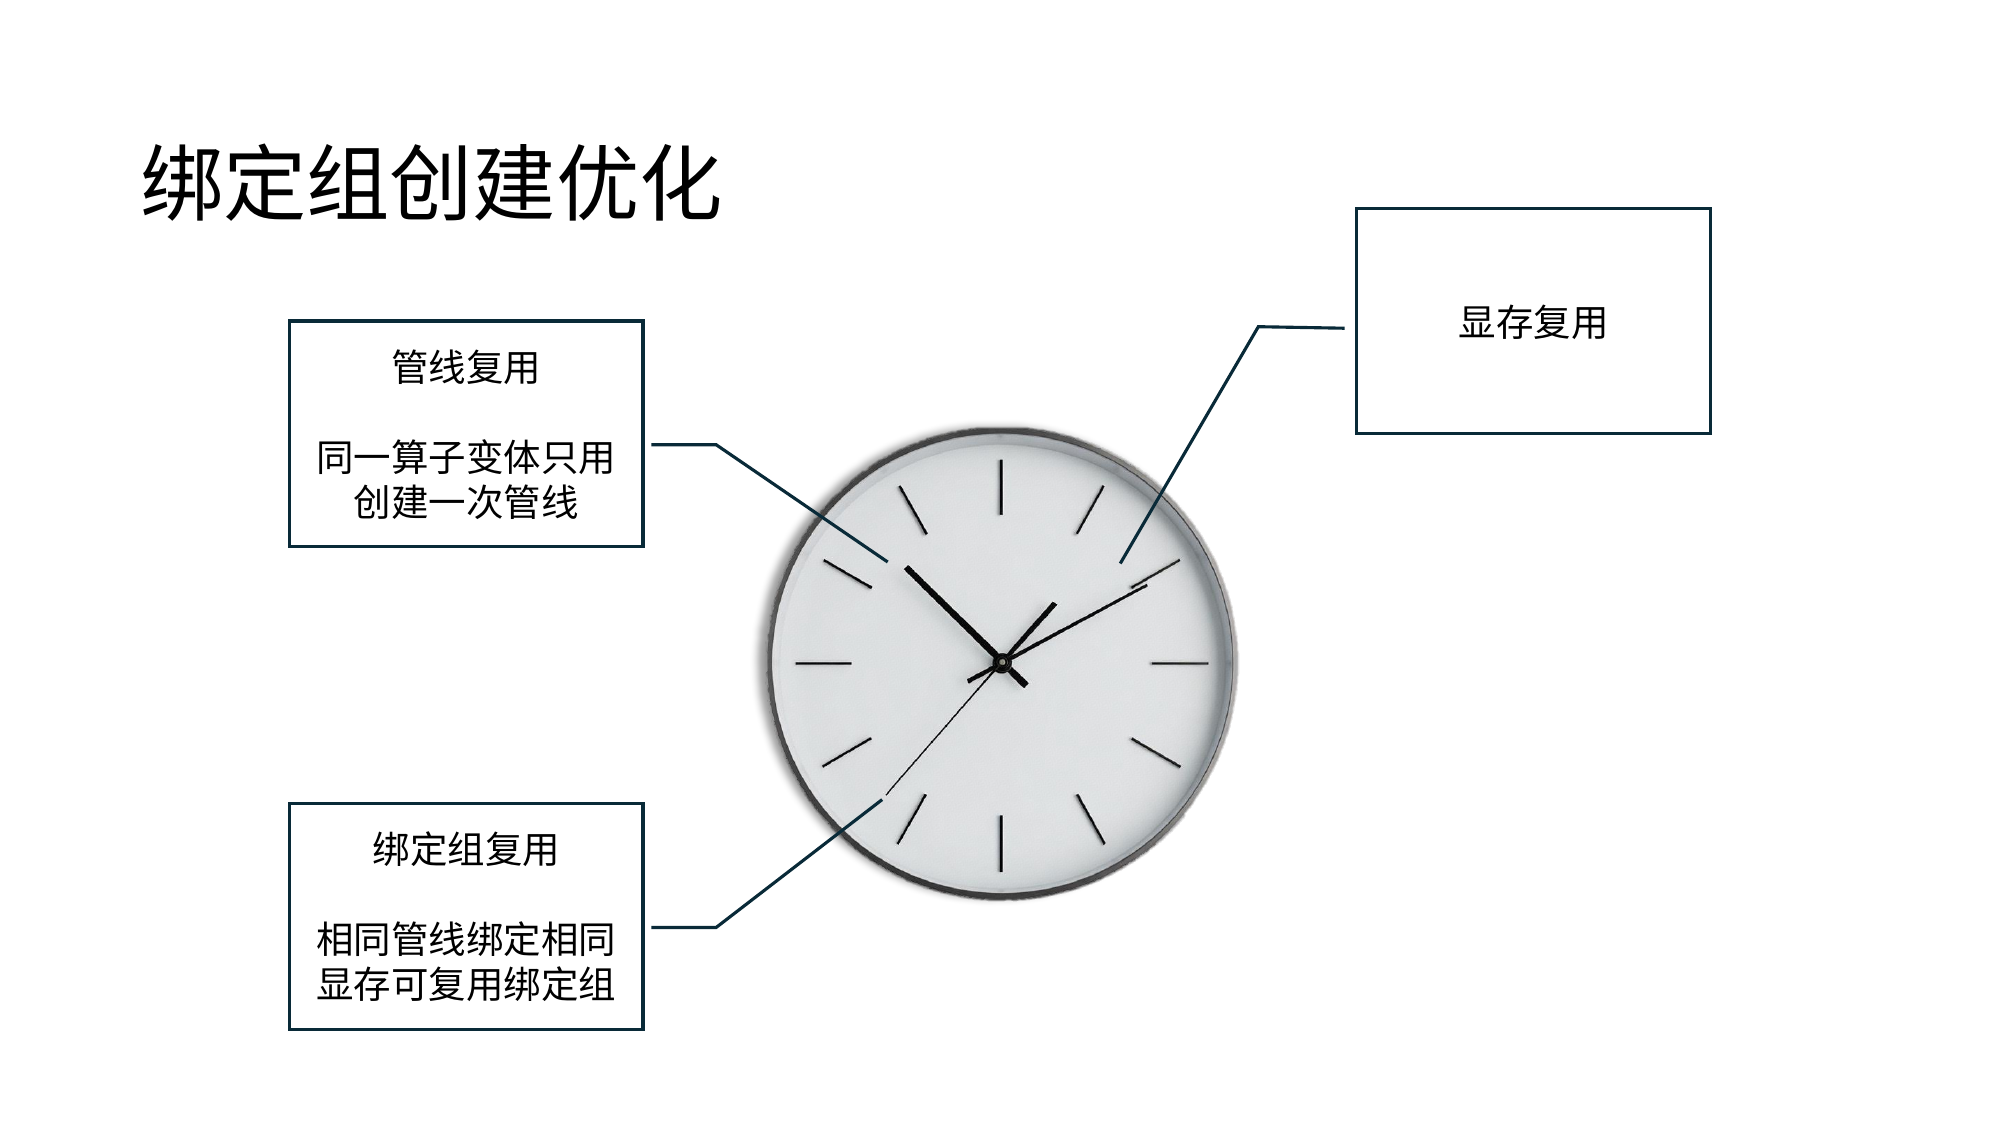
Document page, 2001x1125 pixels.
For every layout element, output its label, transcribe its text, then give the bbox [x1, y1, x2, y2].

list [642, 298, 1358, 1014]
text_box 管线复用 同一算子变体只用创建一次管线 [288, 319, 642, 548]
text_box 绑定组创建优化 [124, 53, 909, 322]
text_box 显存复用 [1355, 207, 1712, 435]
text_box 绑定组复用 相同管线绑定相同显存可复用绑定组 [288, 802, 645, 1031]
